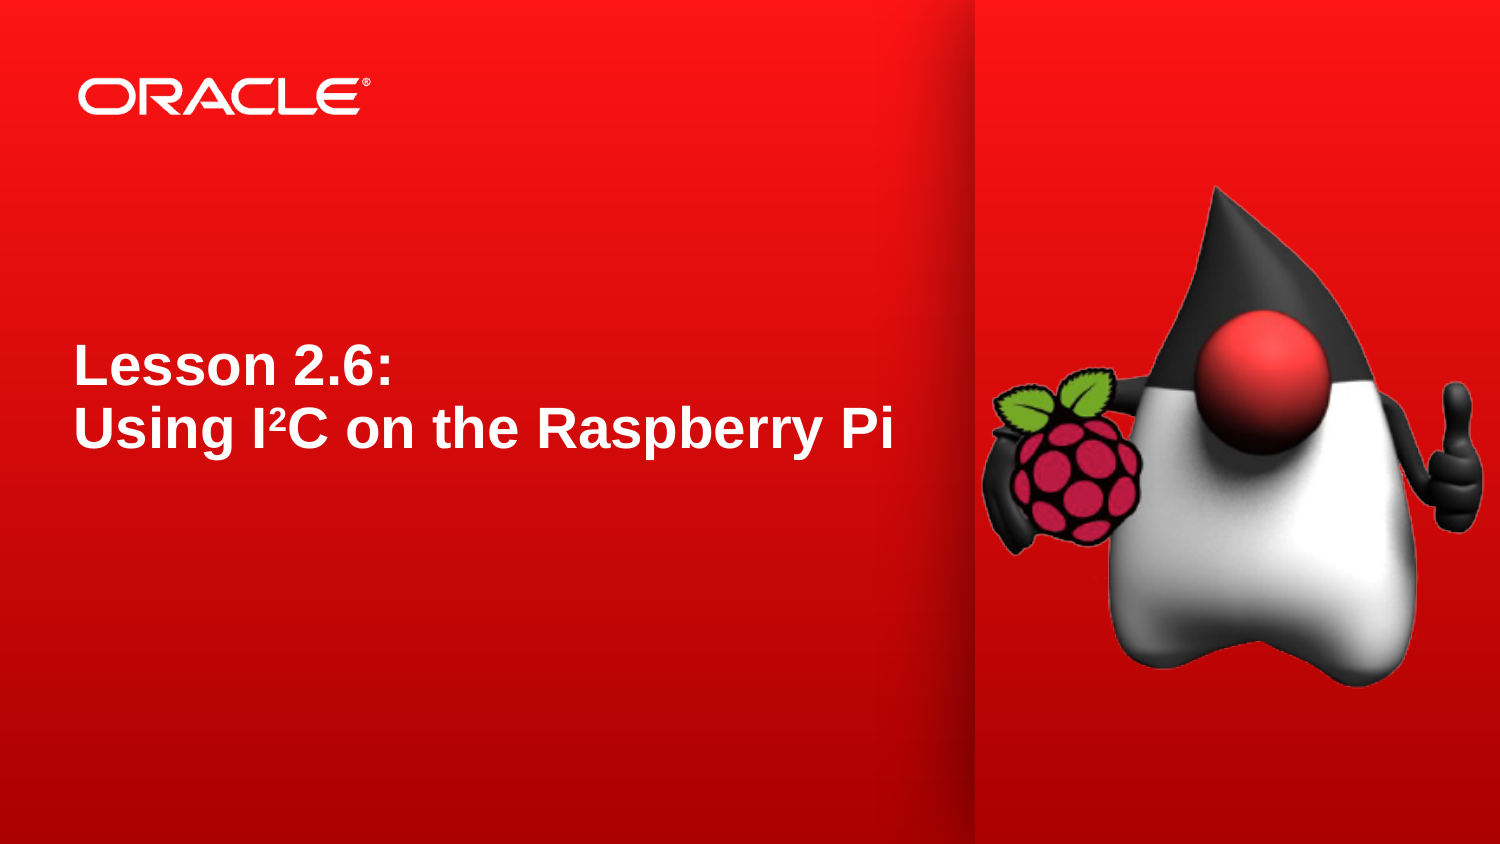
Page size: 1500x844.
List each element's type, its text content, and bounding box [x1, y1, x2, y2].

picture [42, 41, 396, 151]
title Lesson 2.6: Using I2C on the Raspberry Pi [74, 259, 967, 462]
picture [979, 183, 1488, 693]
